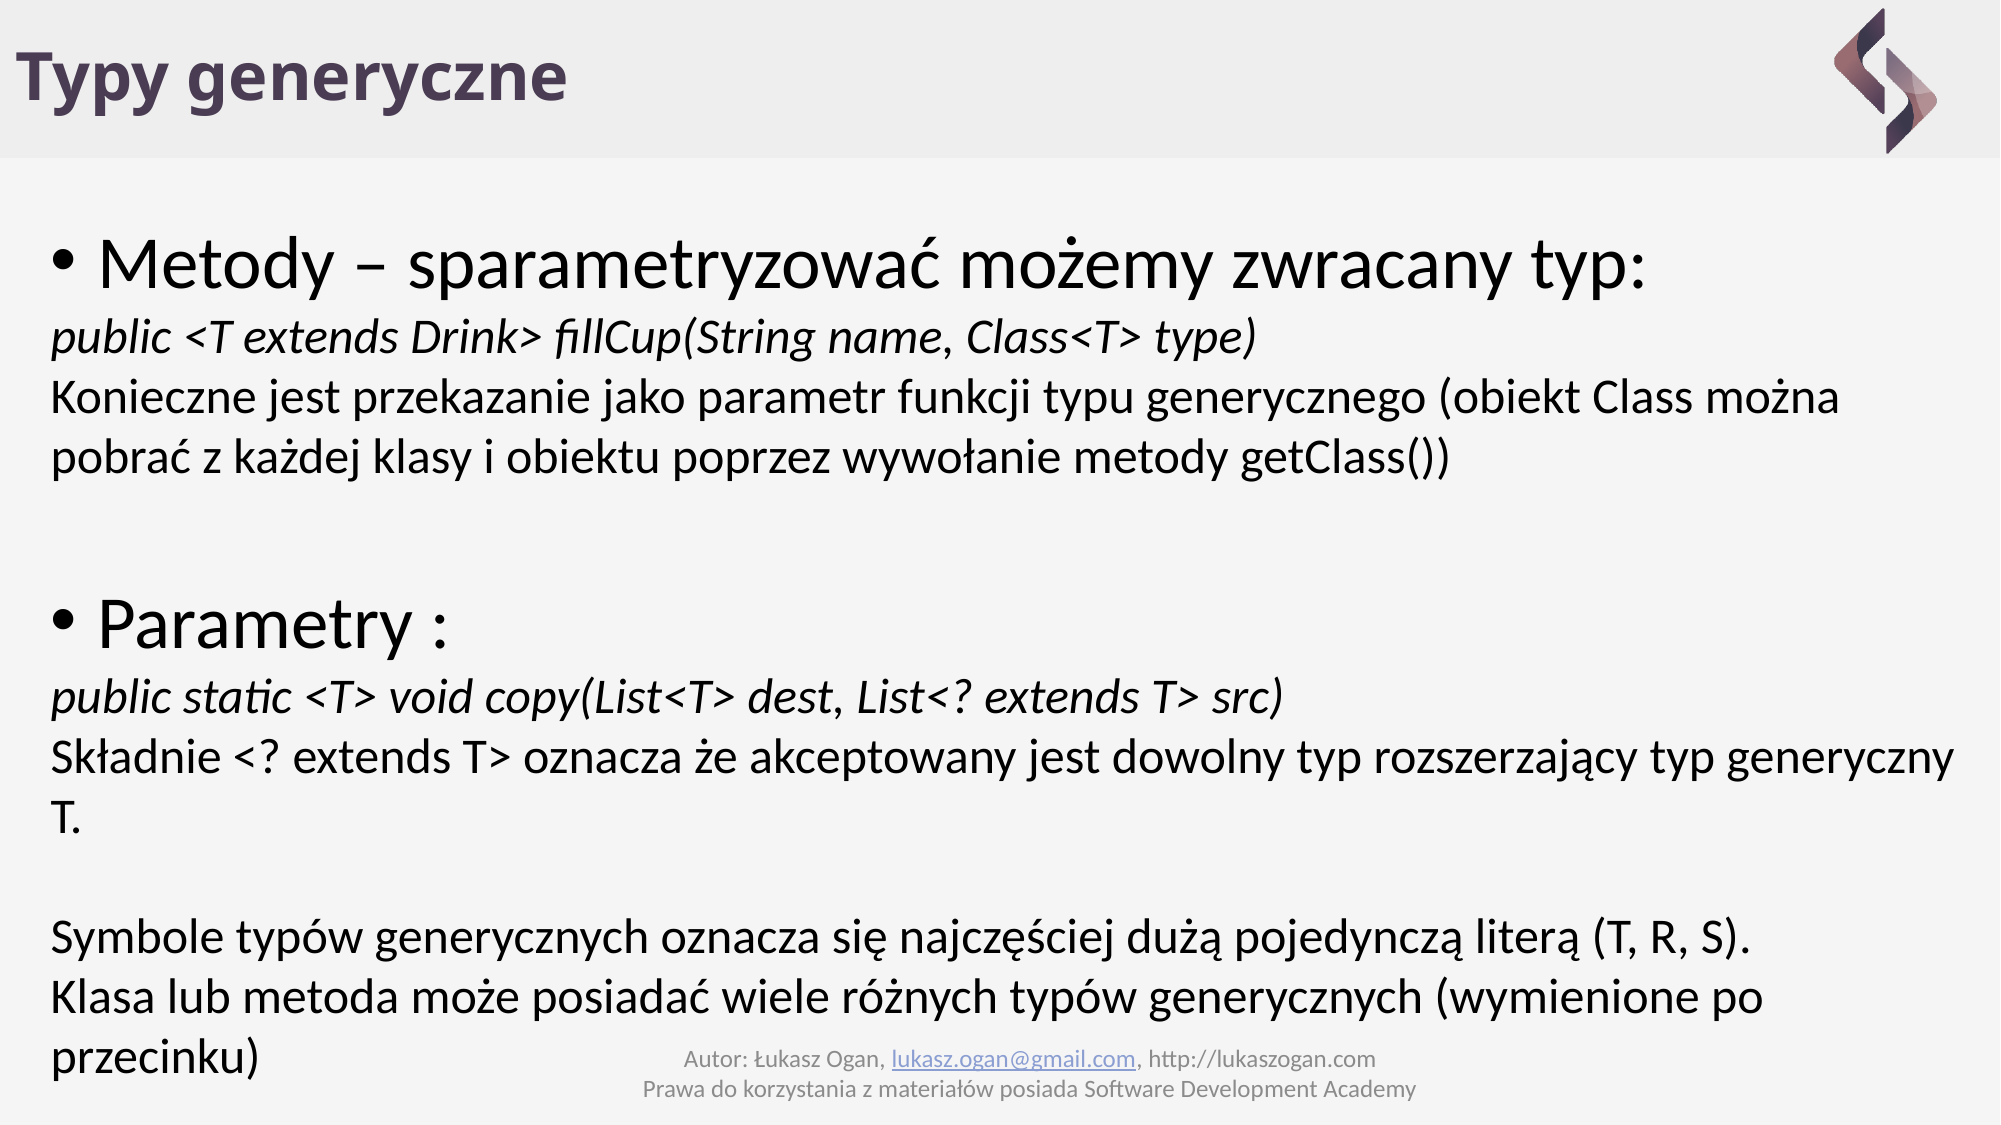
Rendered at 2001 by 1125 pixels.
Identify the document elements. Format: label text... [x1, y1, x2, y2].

picture [1787, 0, 2001, 166]
footer Autor: Łukasz Ogan, lukasz.ogan@gmail.com, http://lukaszogan.com Prawa do korzystania z materiałów posiada Software Development Academy [556, 1042, 1505, 1103]
title Typy generyczne [0, 0, 1788, 158]
text_box Metody – sparametryzować możemy zwracany typ: public <T extends Drink> fillCup(String name, Class<T> type) Konieczne jest przekazanie jako parametr funkcji typu generycznego (obiekt Class można pobrać z każdej klasy i obiektu poprzez wywołanie metody getClass()) Parametry : public static <T> void copy(List<T> dest, List<? extends T> src) Składnie <? extends T> oznacza że akceptowany jest dowolny typ rozszerzający typ generyczny T. Symbole typów generycznych oznacza się najczęściej dużą pojedynczą literą (T, R, S). Klasa lub metoda może posiadać wiele różnych typów generycznych (wymienione po przecinku) [35, 205, 2000, 1091]
